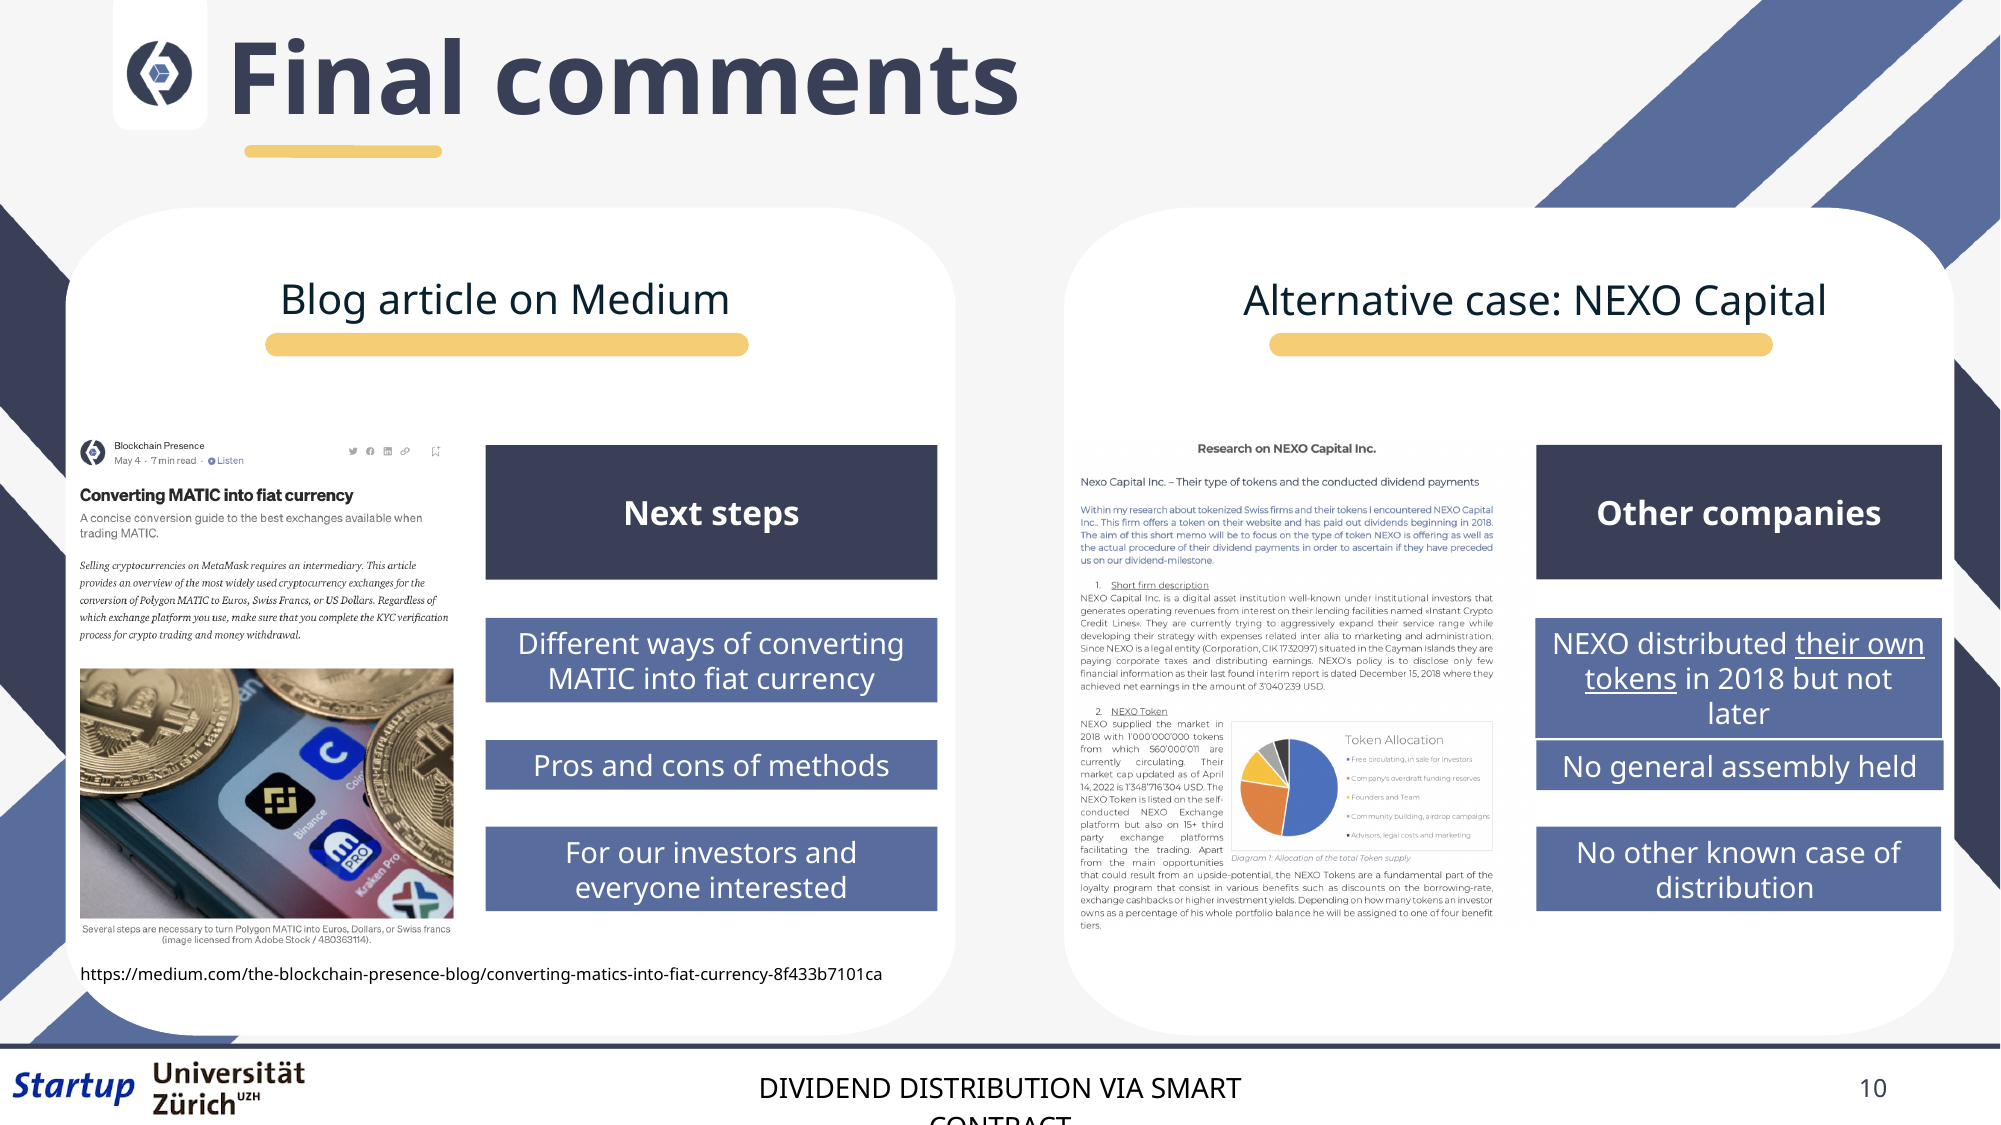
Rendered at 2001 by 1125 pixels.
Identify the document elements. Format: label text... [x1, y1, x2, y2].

slide_number 10 [1452, 1059, 1903, 1120]
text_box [65, 207, 1955, 1036]
picture [0, 0, 2001, 1125]
title Final comments [211, 36, 1897, 129]
text_box Dividend distribution via Smart Contract [712, 1064, 1288, 1125]
